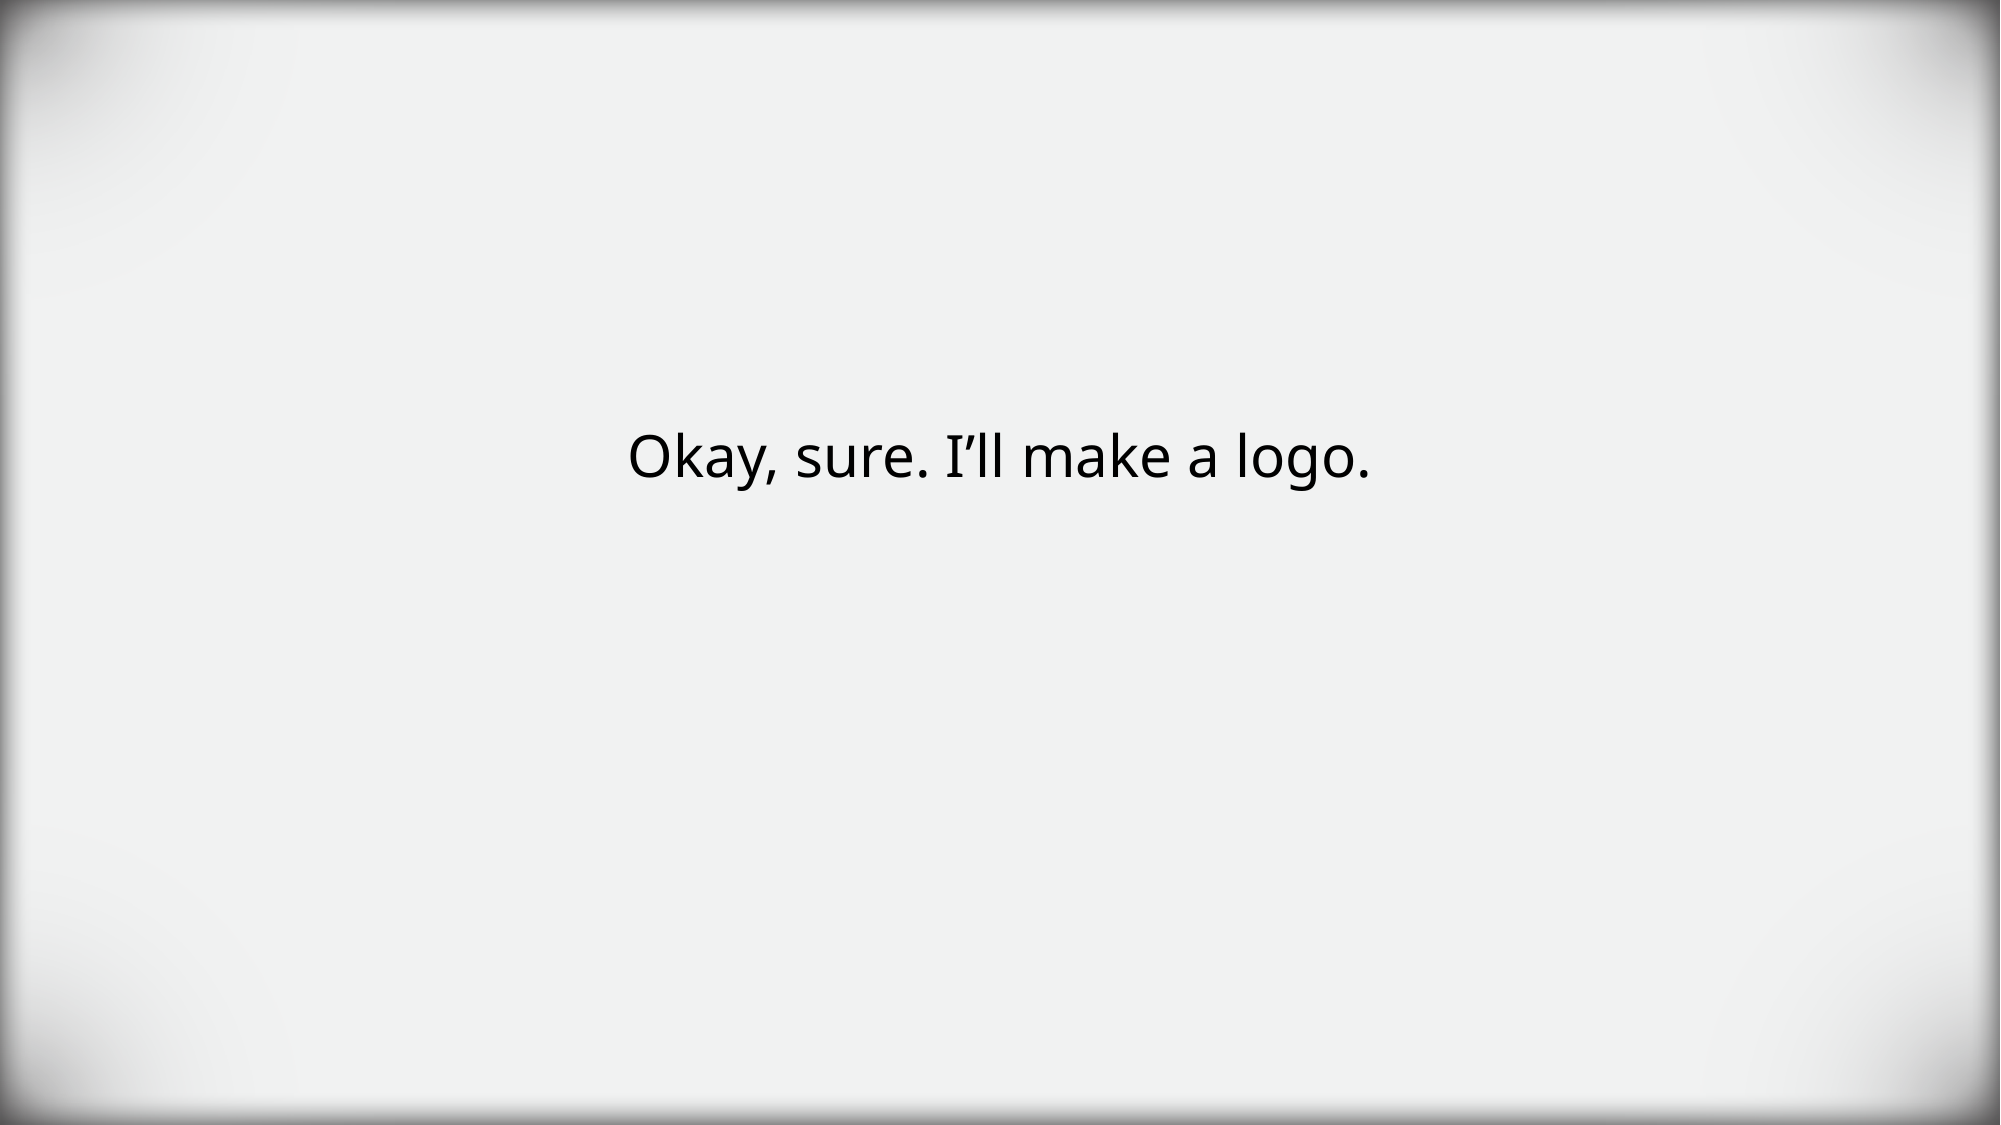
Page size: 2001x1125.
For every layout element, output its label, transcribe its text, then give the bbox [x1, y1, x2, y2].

list Okay, sure. I’ll make a logo. [137, 411, 1863, 1014]
picture [0, 0, 2000, 1125]
